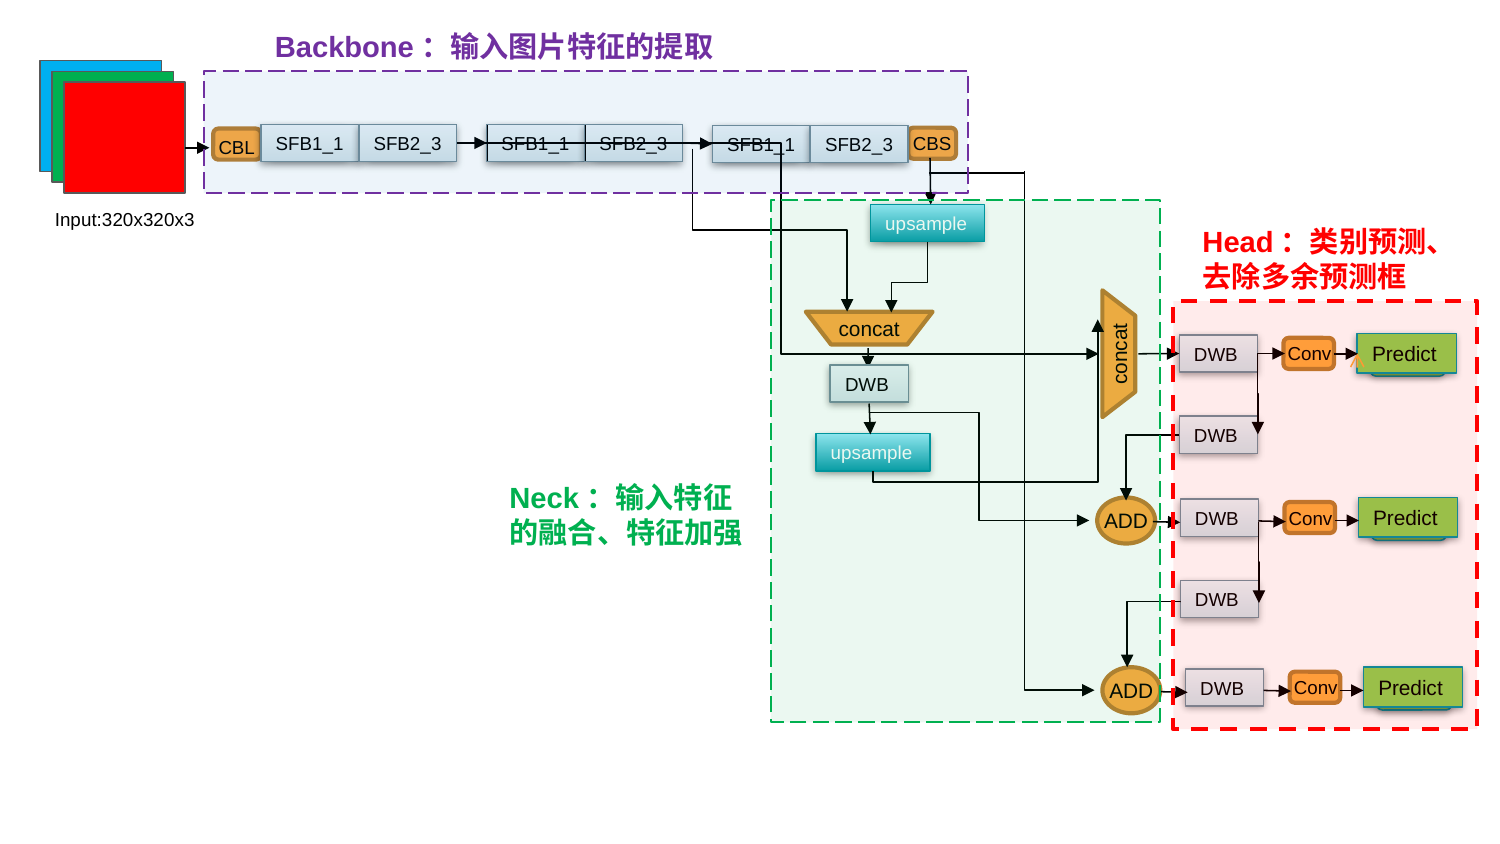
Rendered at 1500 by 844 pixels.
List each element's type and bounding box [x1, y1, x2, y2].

text_box [39, 20, 1478, 730]
